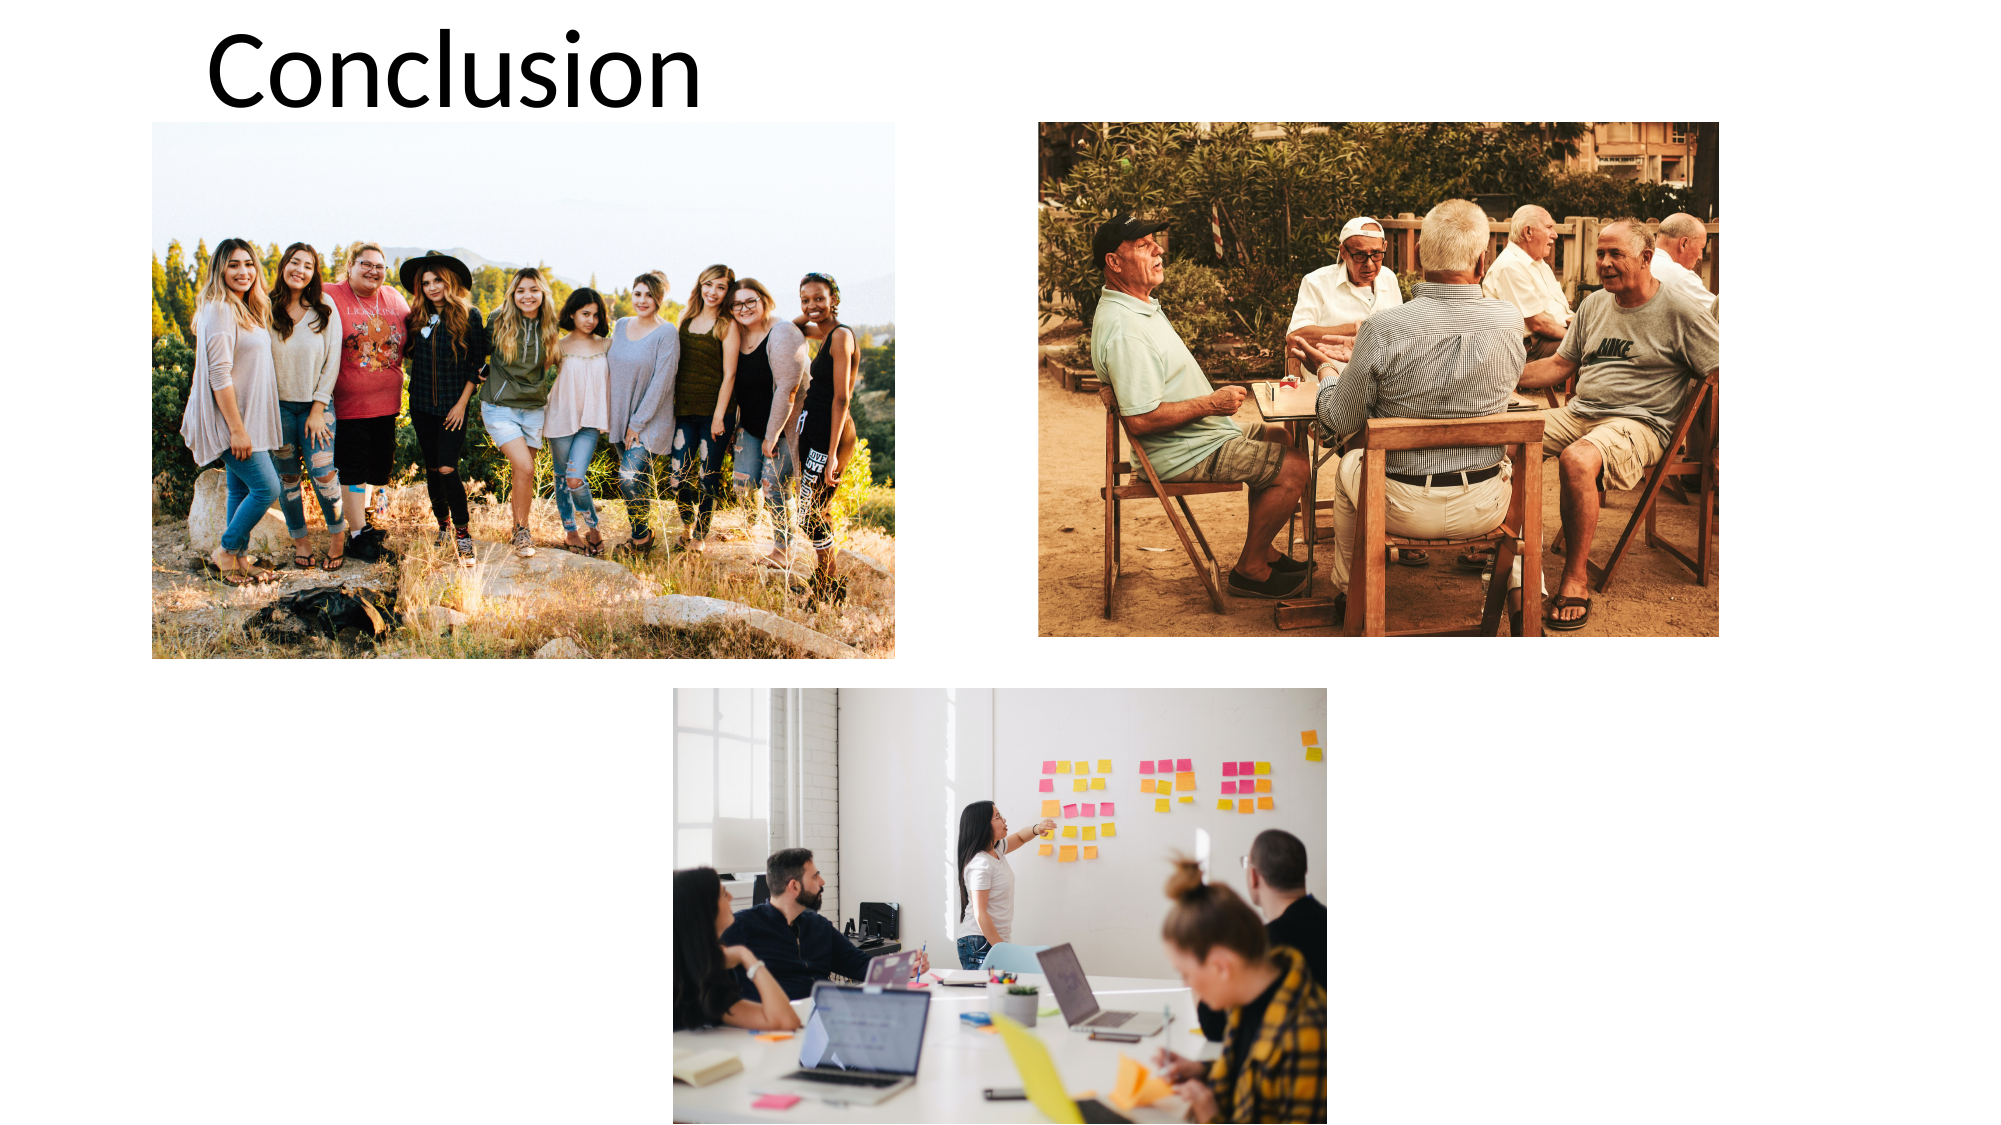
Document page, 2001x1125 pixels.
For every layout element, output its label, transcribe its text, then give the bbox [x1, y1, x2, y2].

picture [1038, 122, 1720, 637]
title Conclusion [191, 0, 1917, 180]
picture [152, 122, 895, 659]
picture [673, 688, 1327, 1124]
